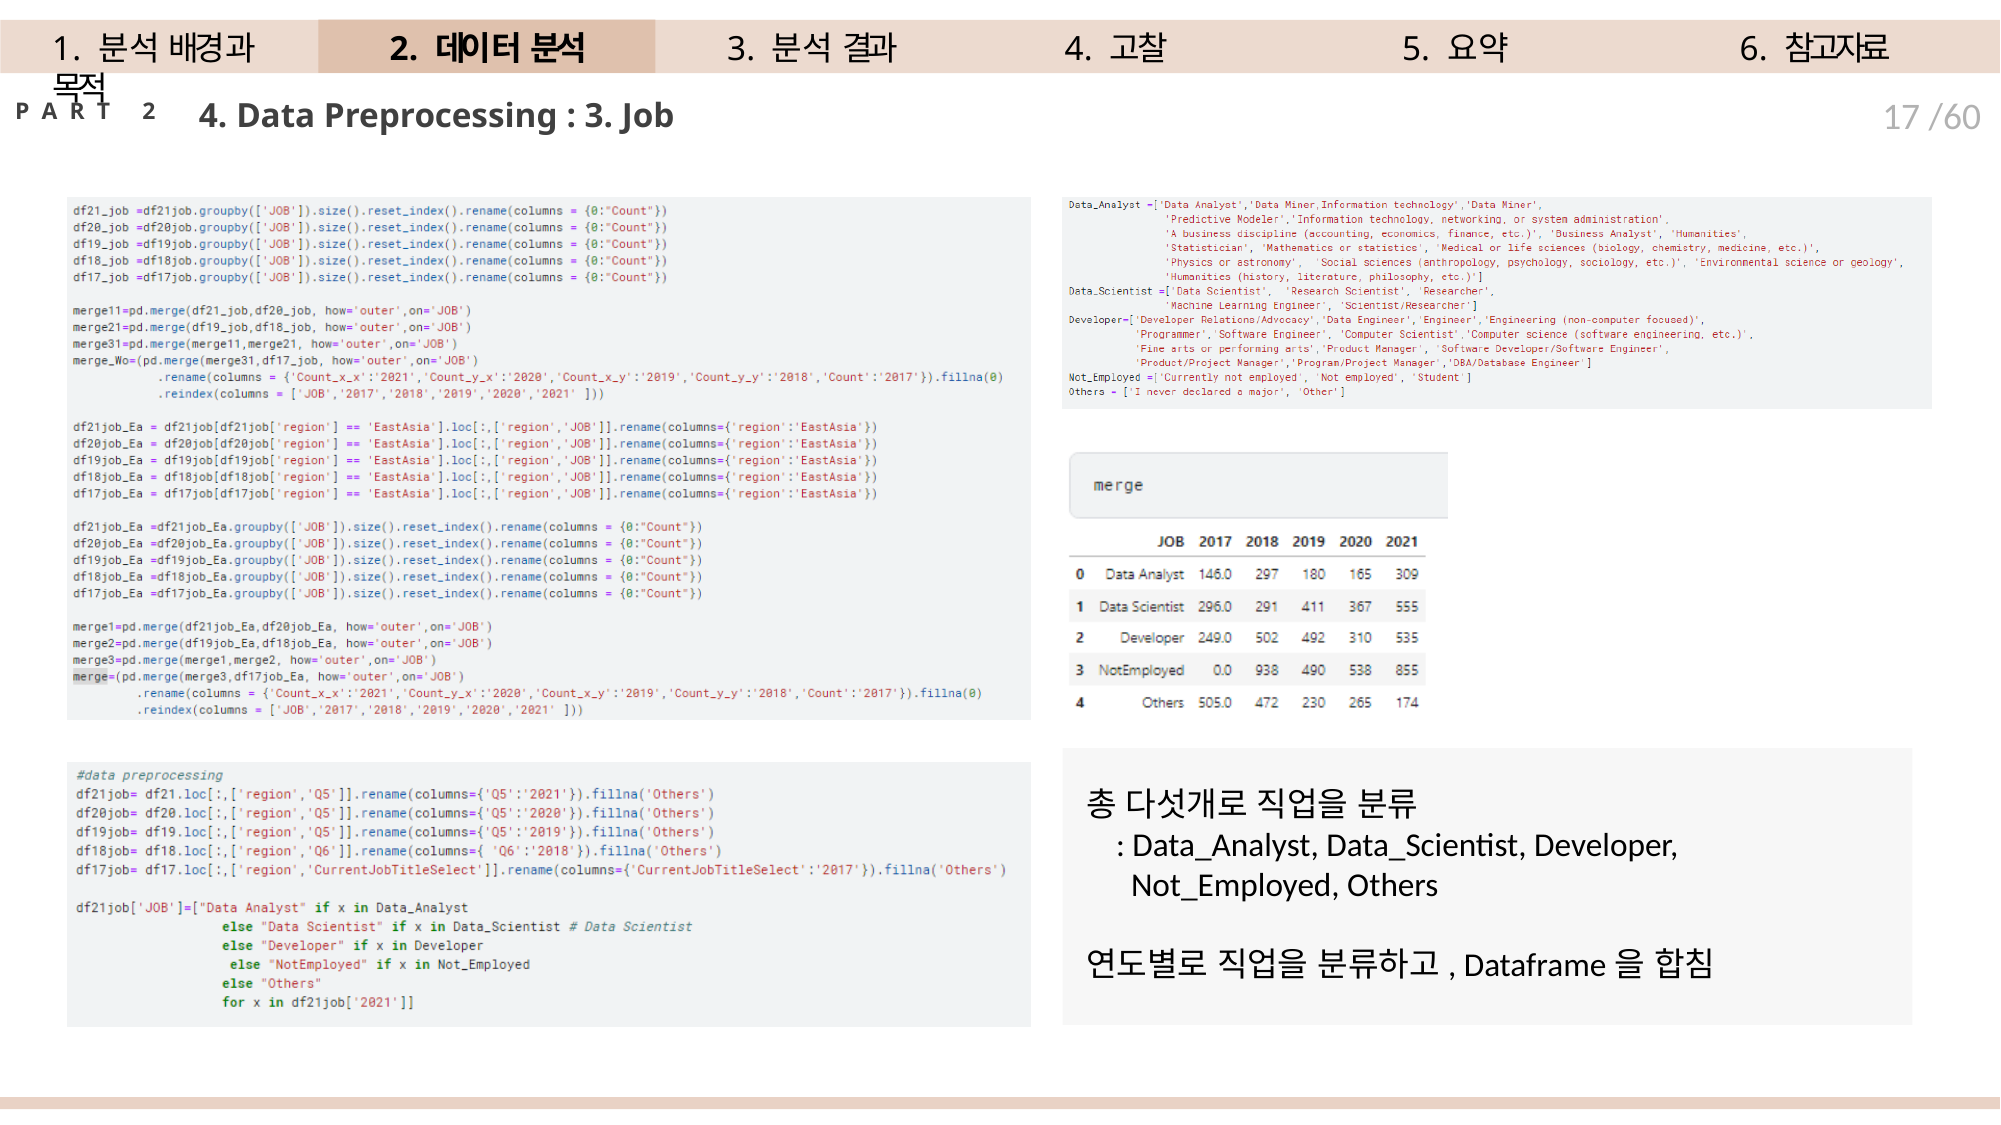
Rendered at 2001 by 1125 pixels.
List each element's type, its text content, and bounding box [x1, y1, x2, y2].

text_box P A R T 2 [12, 94, 157, 124]
text_box 6. 참고자료 [1737, 25, 1998, 68]
text_box 총 다섯개로 직업을 분류 : Data_Analyst, Data_Scientist, Developer, Not_Employed, Others 연도별로 직업을 분류하고, Dataframe을 합침 [1071, 776, 1882, 991]
text_box 4. Data Preprocessing : 3. Job [196, 91, 1803, 176]
slide_number 17 /60 [1850, 92, 1982, 138]
text_box [318, 19, 656, 73]
picture [67, 196, 1031, 721]
text_box [1062, 748, 1913, 1025]
picture [1062, 196, 1933, 409]
text_box 5. 요약 [1399, 25, 1660, 68]
text_box 4. 고찰 [1062, 25, 1323, 68]
picture [1062, 448, 1448, 724]
text_box 2. 데이터 분석 [387, 25, 648, 68]
text_box 3. 분석 결과 [724, 25, 985, 68]
picture [67, 762, 1031, 1027]
text_box 1. 분석 배경과 목적 [49, 25, 310, 107]
